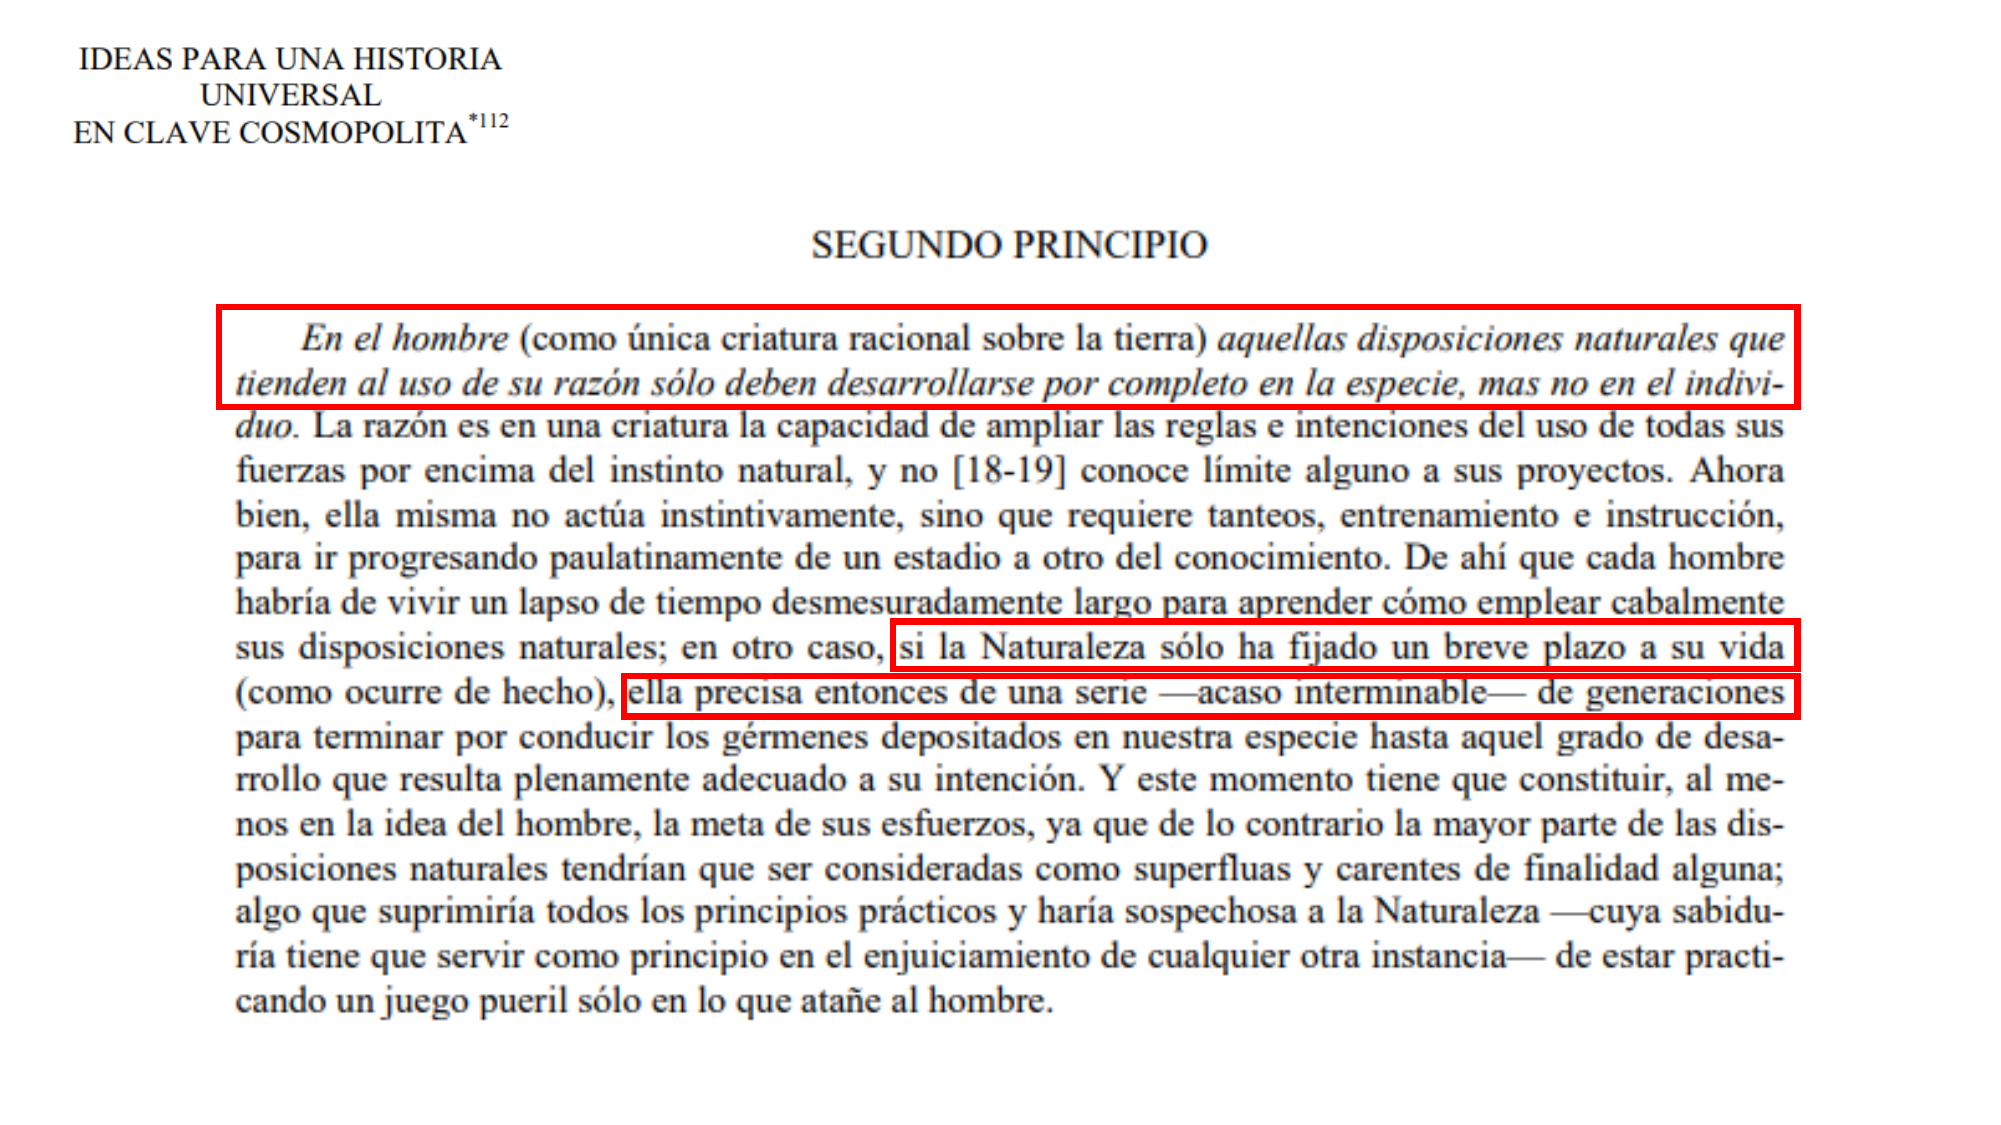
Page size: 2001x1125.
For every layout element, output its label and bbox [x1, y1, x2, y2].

picture [149, 199, 1915, 1043]
picture [34, 18, 542, 159]
